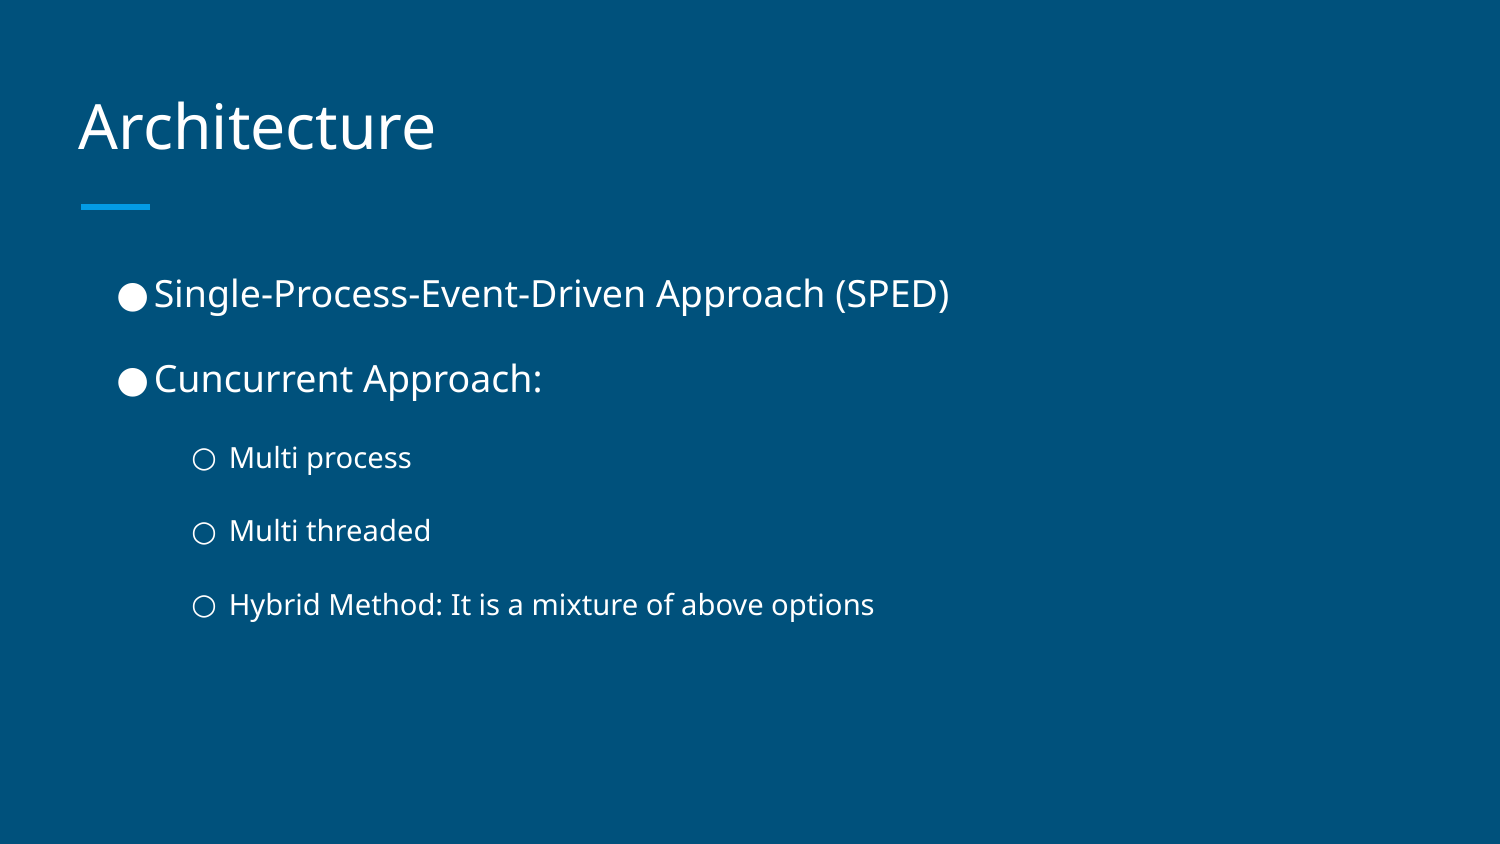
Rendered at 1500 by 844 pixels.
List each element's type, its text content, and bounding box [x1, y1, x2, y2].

title Architecture [63, 64, 1437, 178]
list Single-Process-Event-Driven Approach (SPED) Cuncurrent Approach: Multi process Multi threaded Hybrid Method: It is a mixture of above options [63, 248, 1437, 754]
